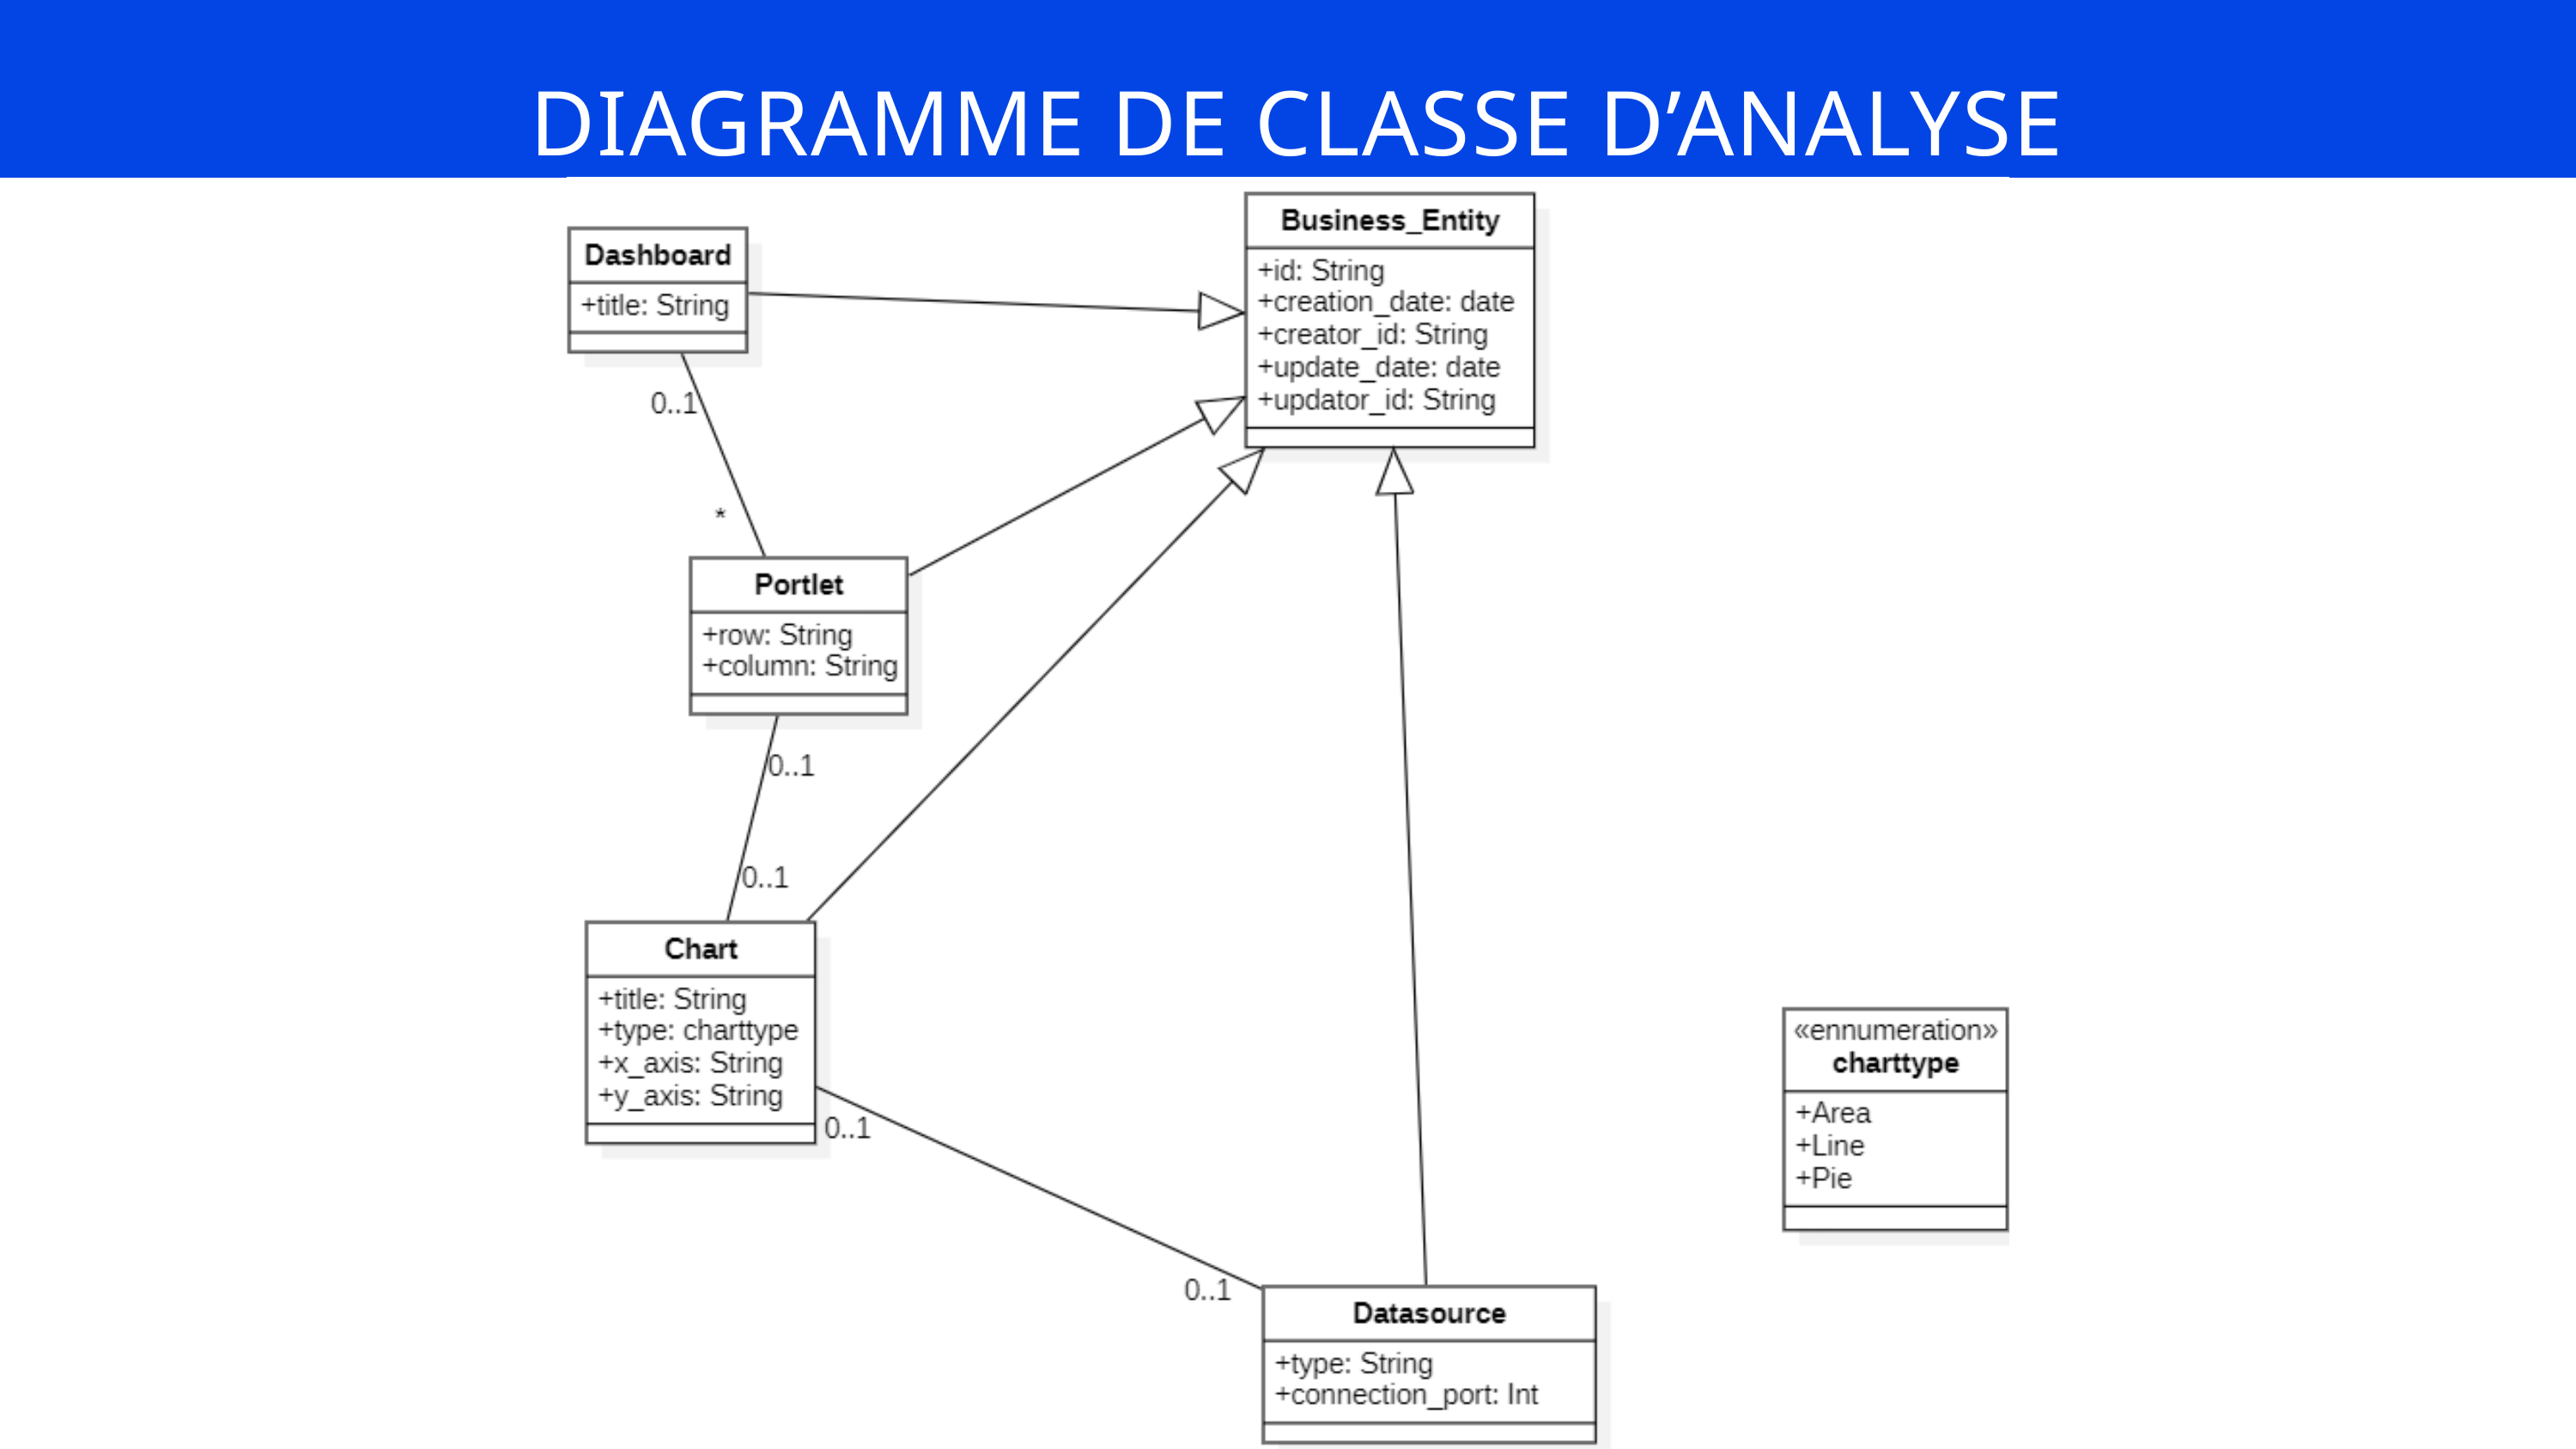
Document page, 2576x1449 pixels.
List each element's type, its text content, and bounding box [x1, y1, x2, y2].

text_box DIAGRAMME DE CLASSE D’ANALYSE [392, 187, 2204, 299]
text_box [566, 299, 2010, 1449]
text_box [0, 0, 2576, 178]
